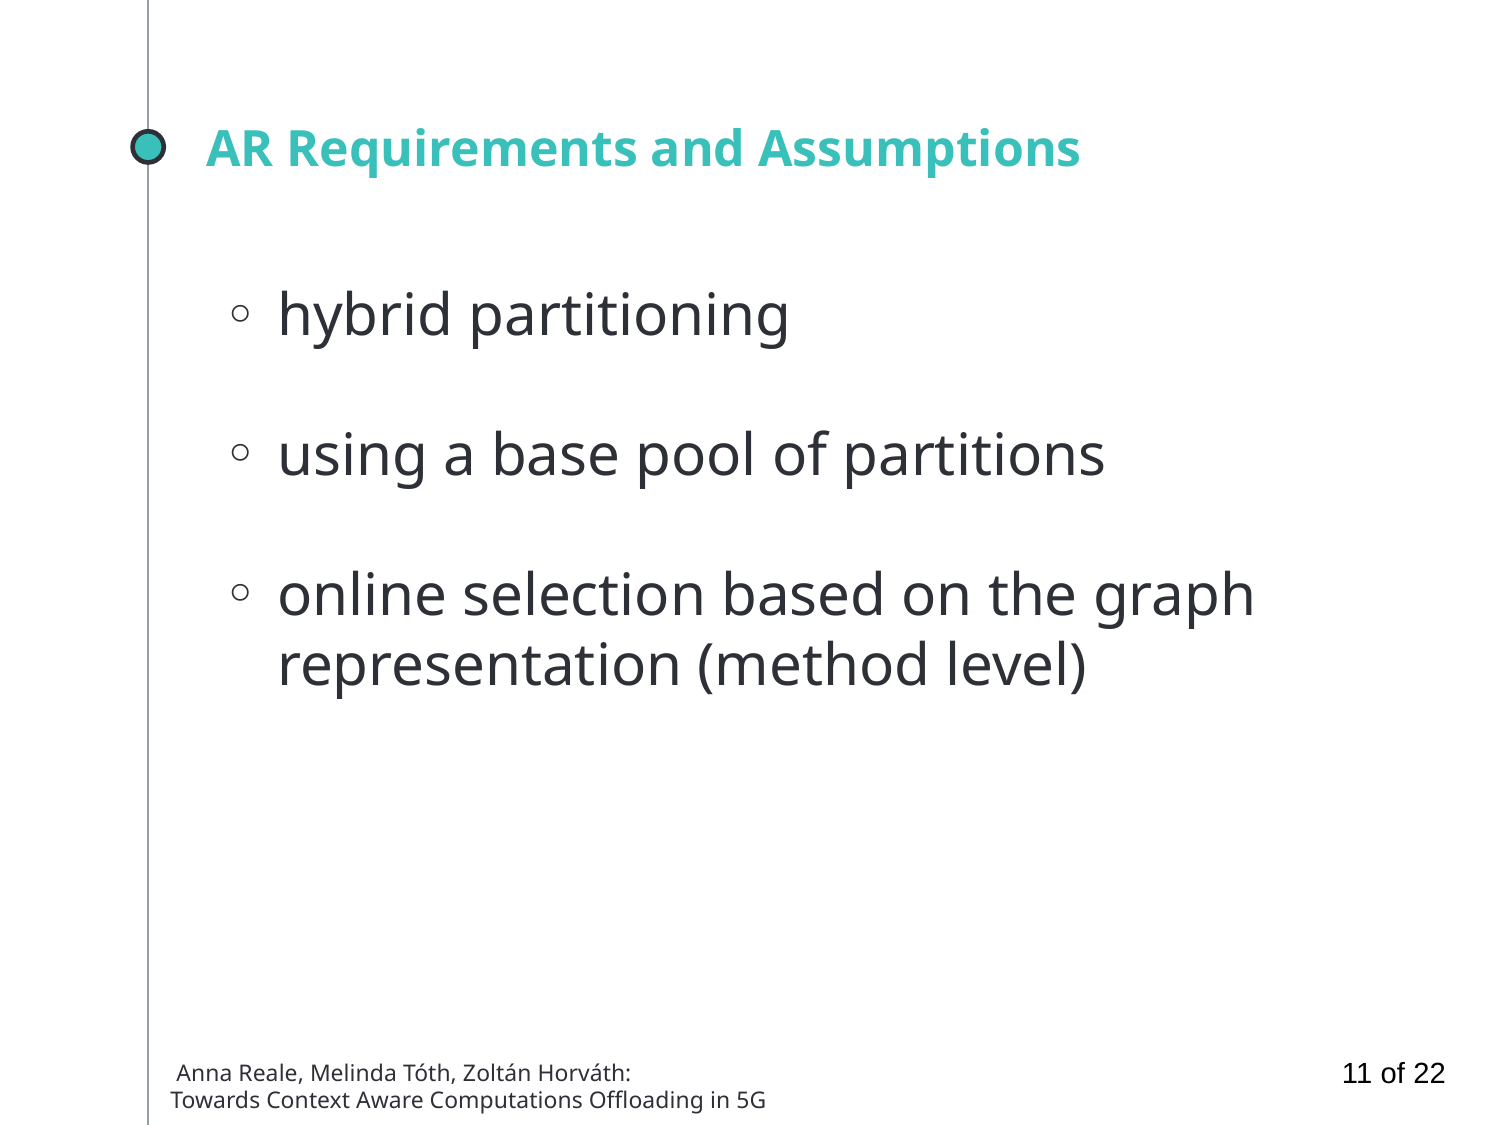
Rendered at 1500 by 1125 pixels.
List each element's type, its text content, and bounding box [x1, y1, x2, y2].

list hybrid partitioning using a base pool of partitions online selection based on the graph representation (method level) [191, 262, 1425, 1038]
slide_number 11 of 22 [1326, 1038, 1494, 1125]
title AR Requirements and Assumptions [191, 115, 1317, 191]
